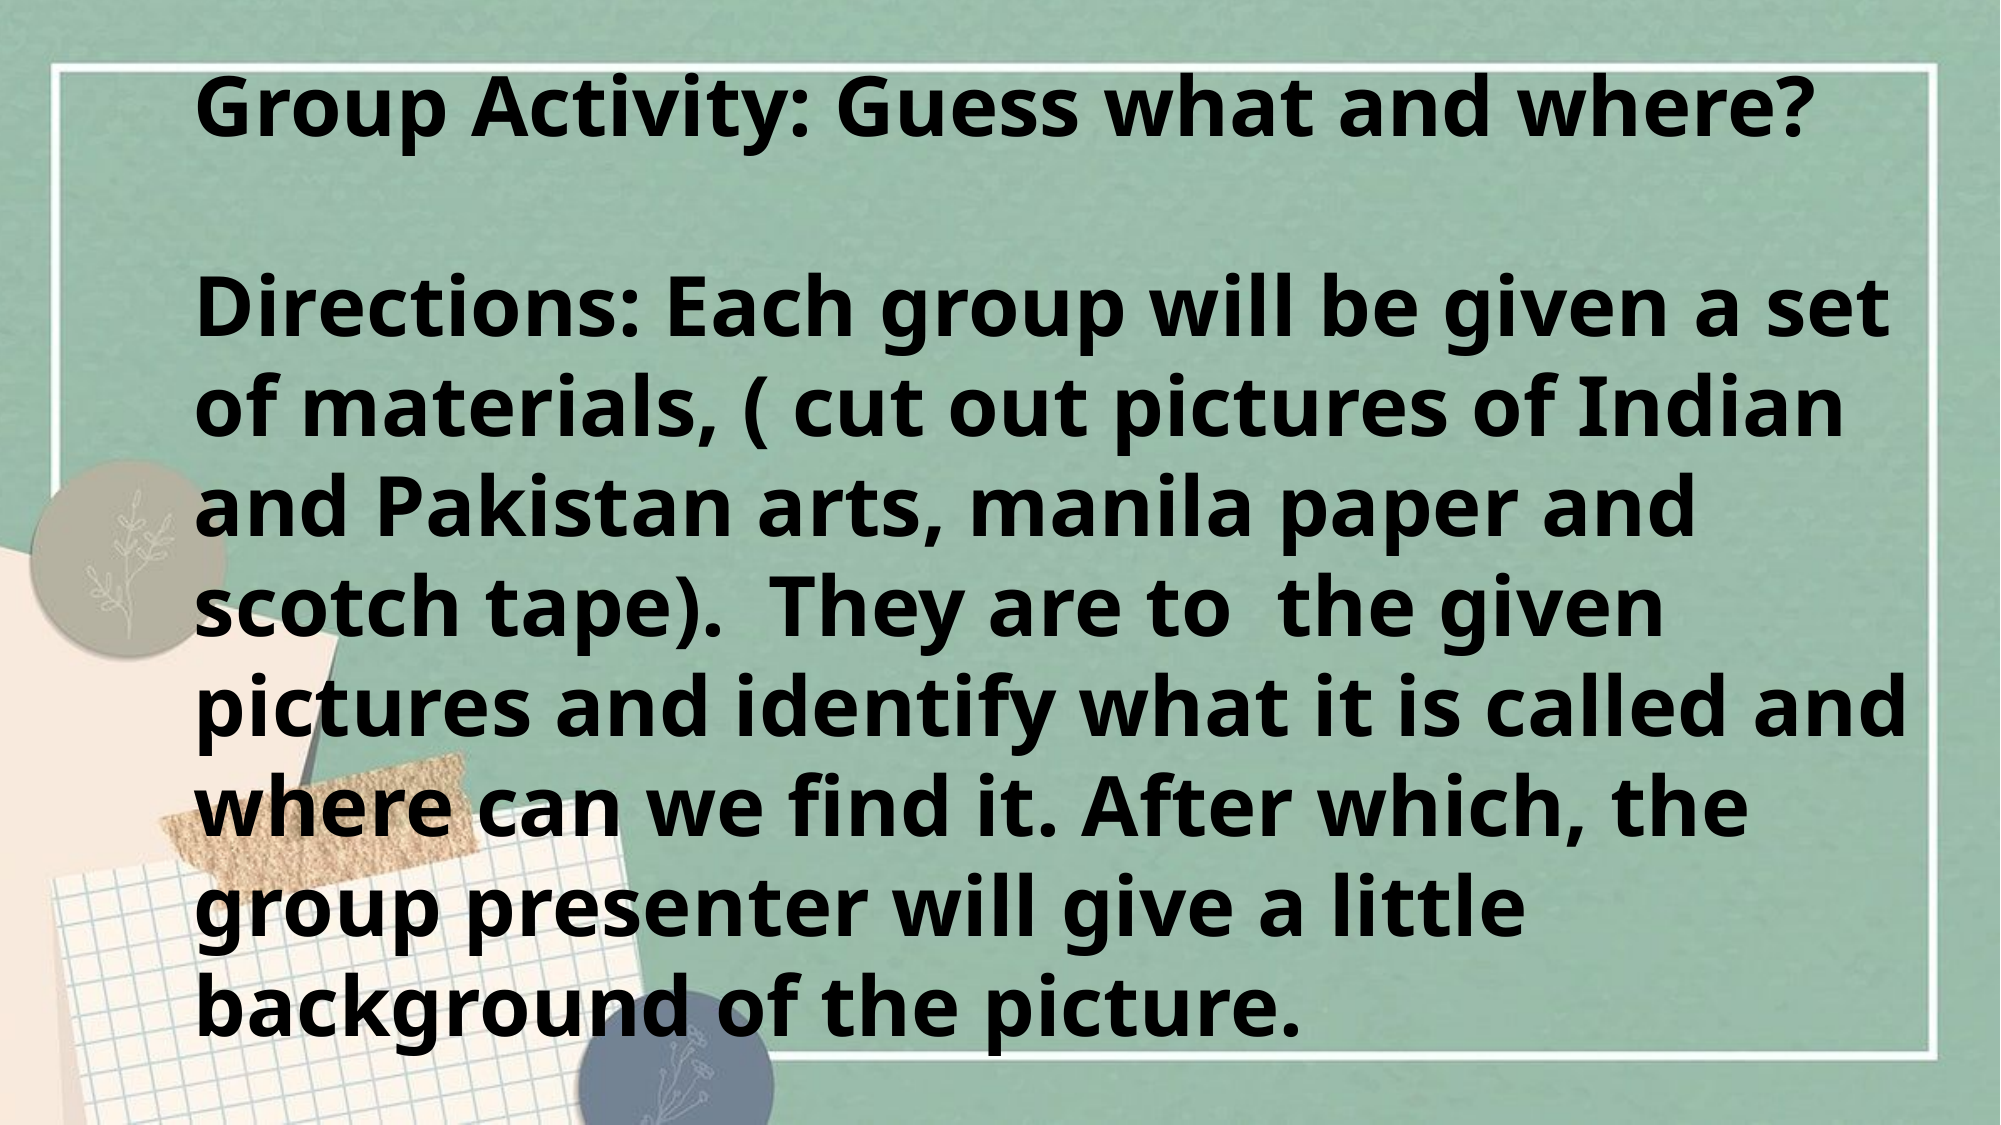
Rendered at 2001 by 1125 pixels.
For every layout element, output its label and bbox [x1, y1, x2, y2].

list [0, 0, 2000, 1125]
